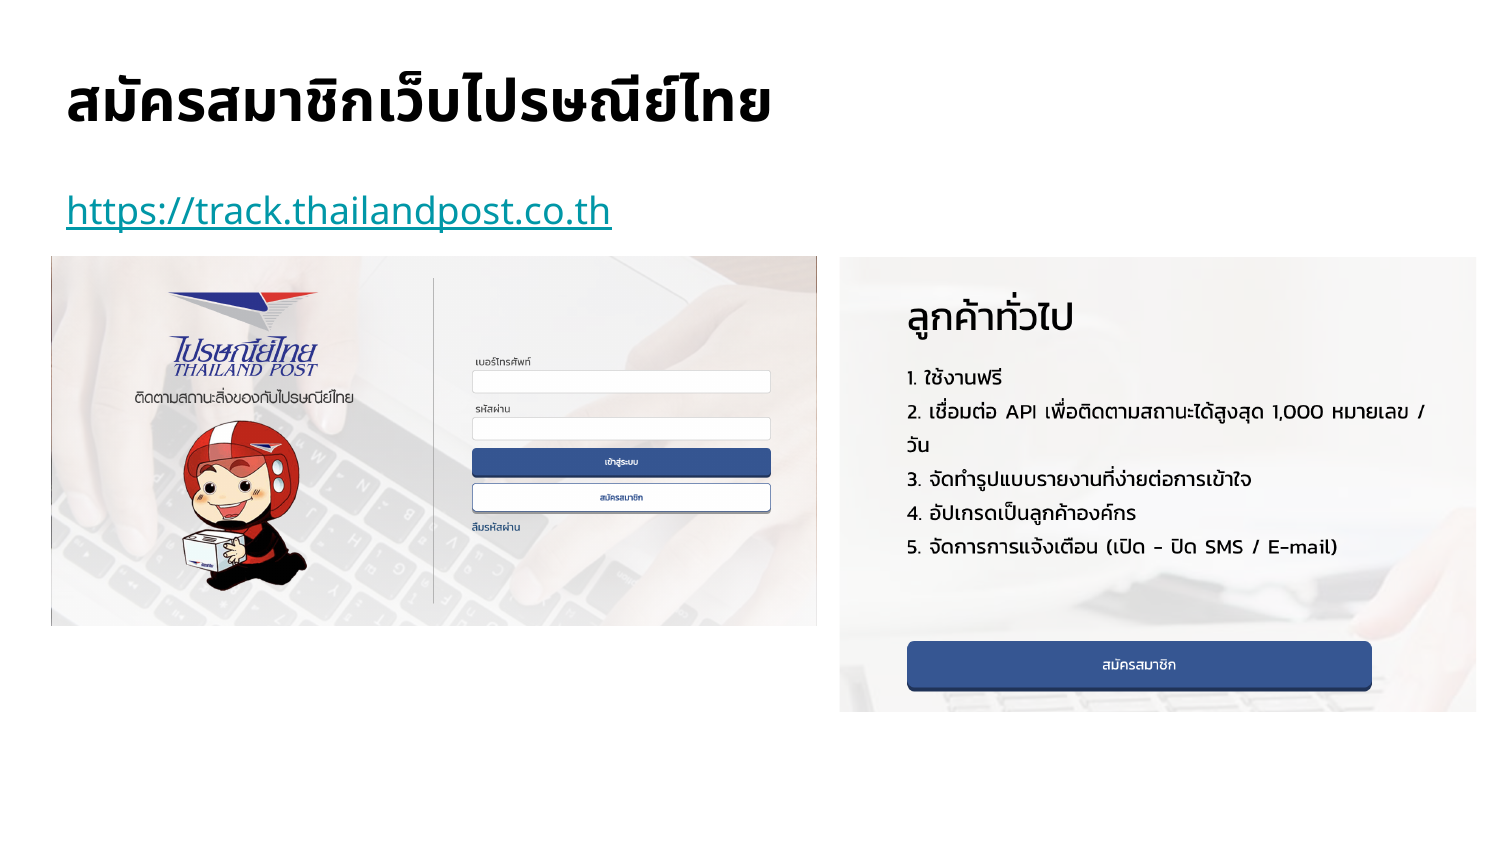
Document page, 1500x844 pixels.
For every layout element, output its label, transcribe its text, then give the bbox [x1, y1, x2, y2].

title สมัครสมาชิกเว็บไปรษณีย์ไทย [51, 48, 1449, 142]
picture [50, 256, 817, 626]
picture [839, 256, 1477, 713]
list https://track.thailandpost.co.th [51, 164, 1449, 725]
